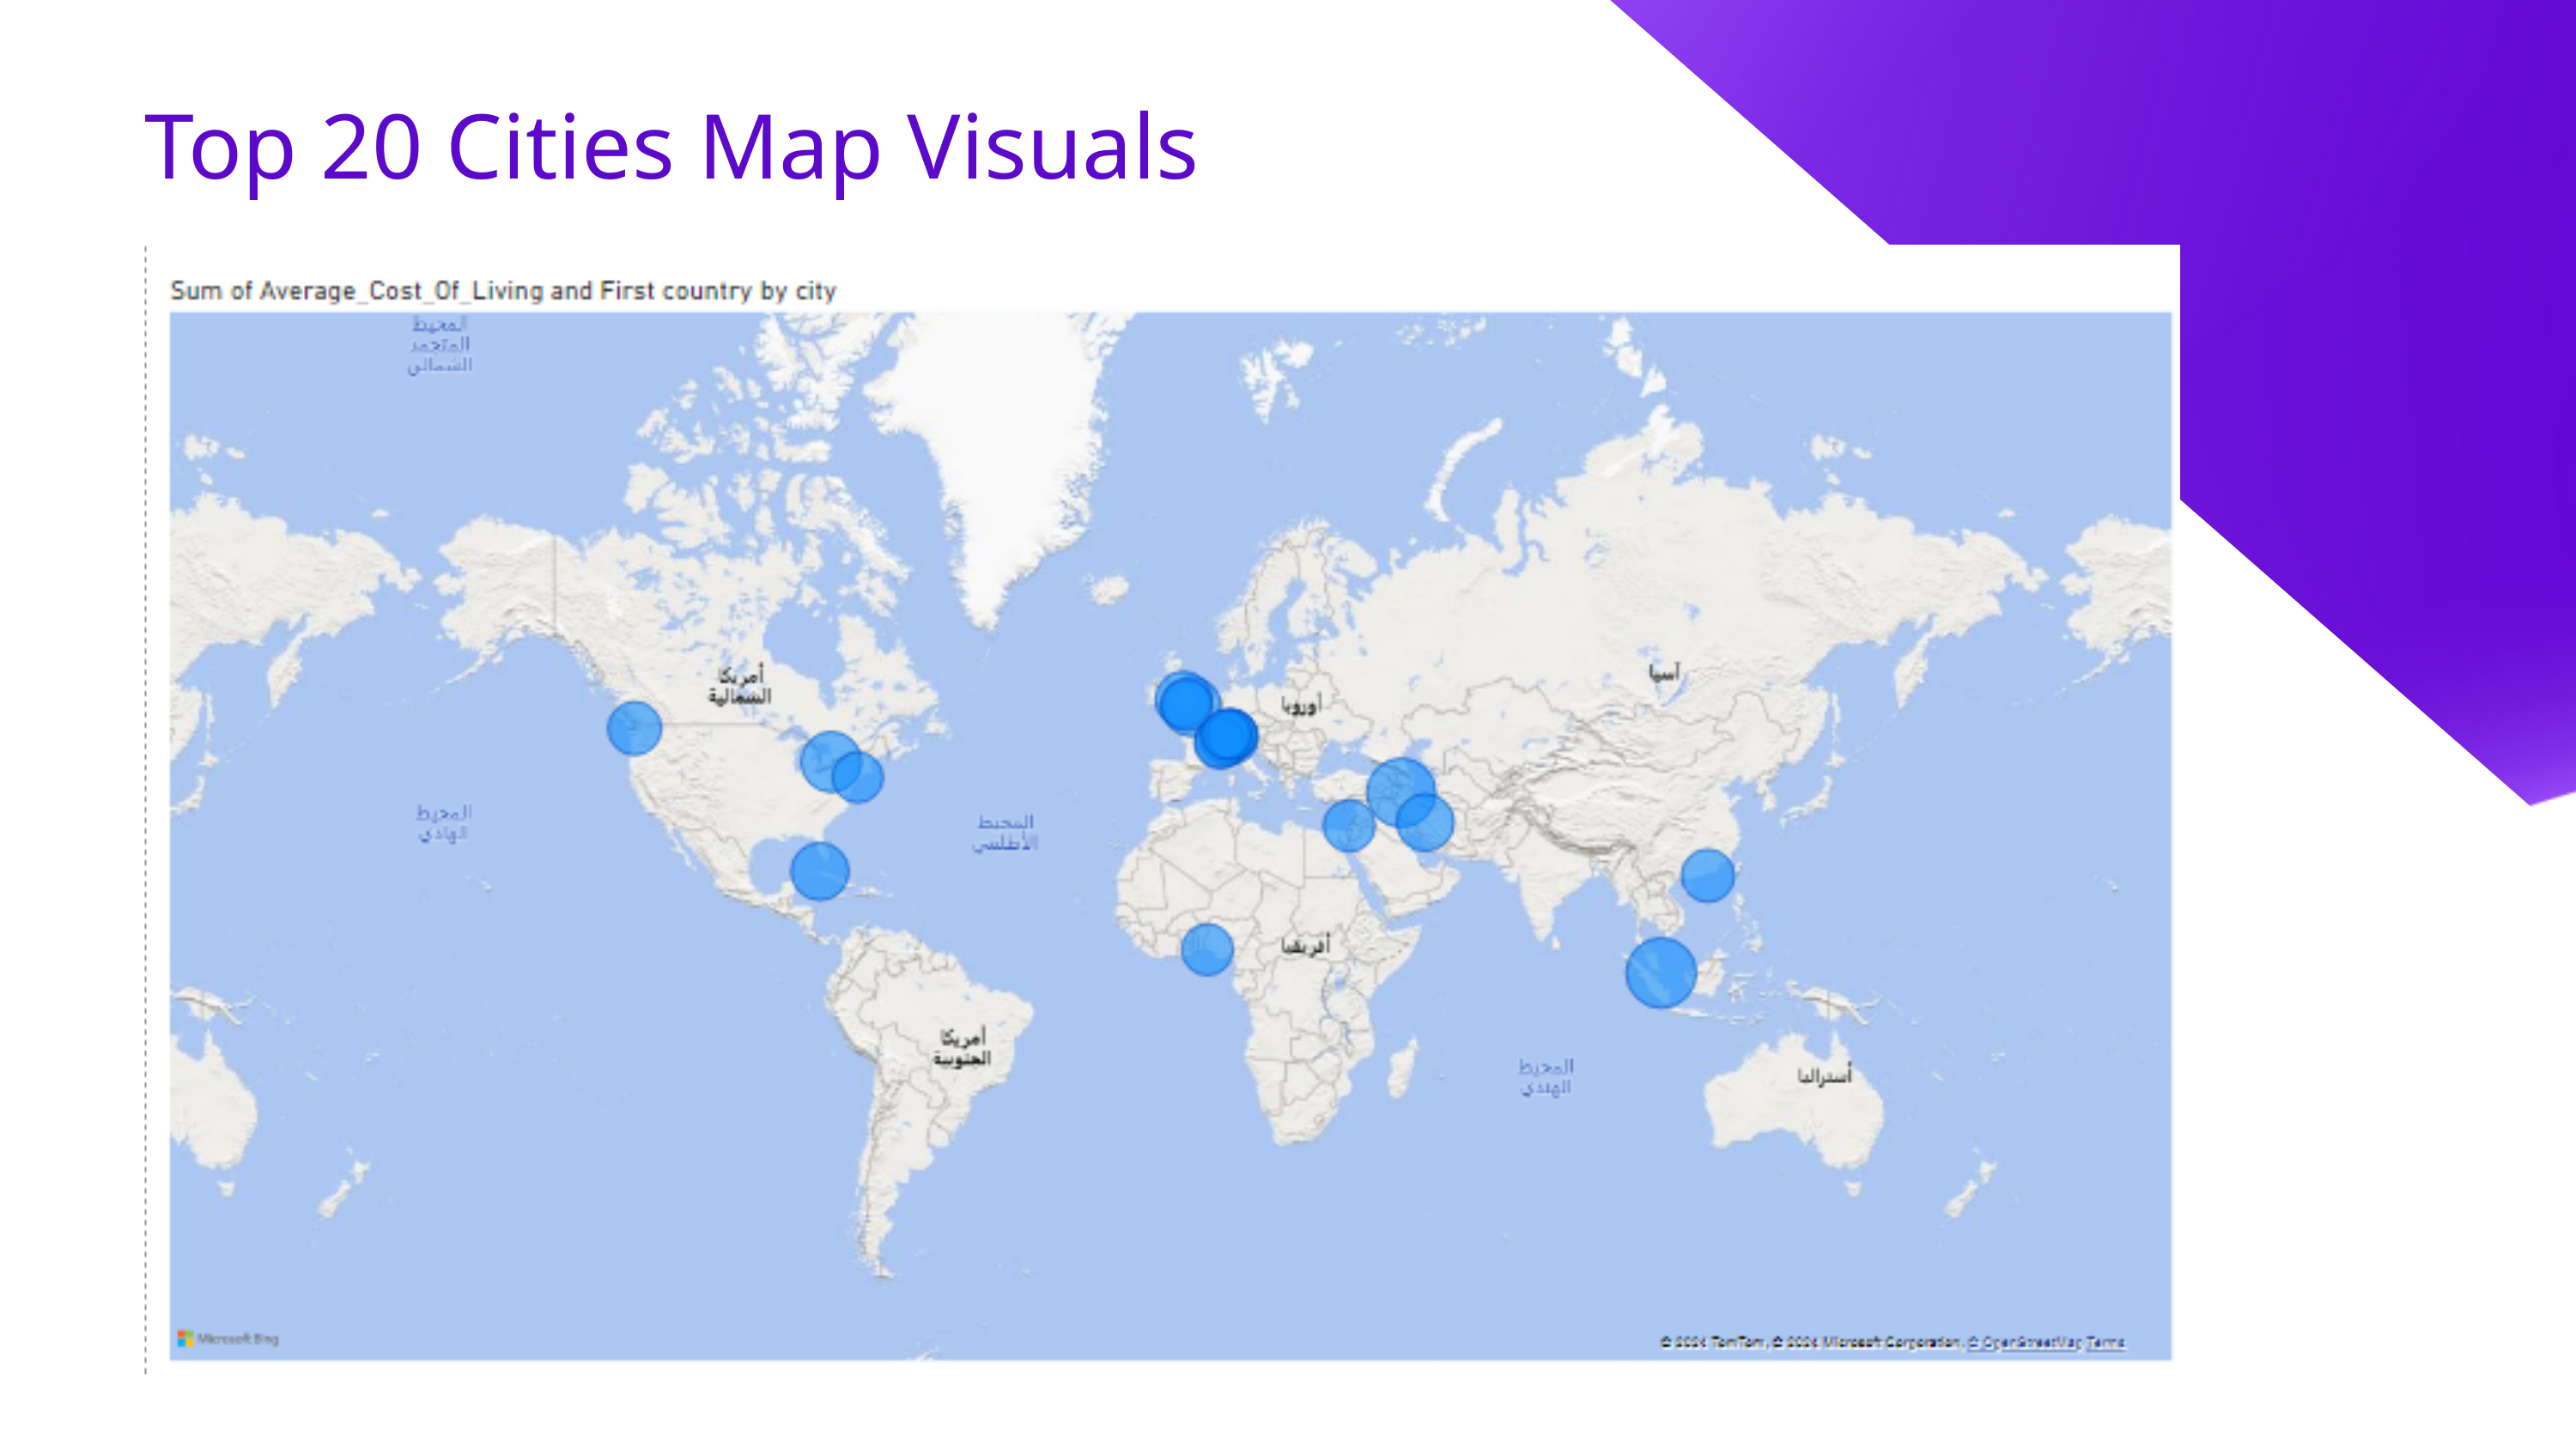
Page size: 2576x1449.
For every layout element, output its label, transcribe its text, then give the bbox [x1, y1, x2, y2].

text_box [144, 245, 2180, 1375]
text_box Top 20 Cities Map Visuals [144, 71, 1258, 197]
text_box [1610, 0, 2576, 846]
